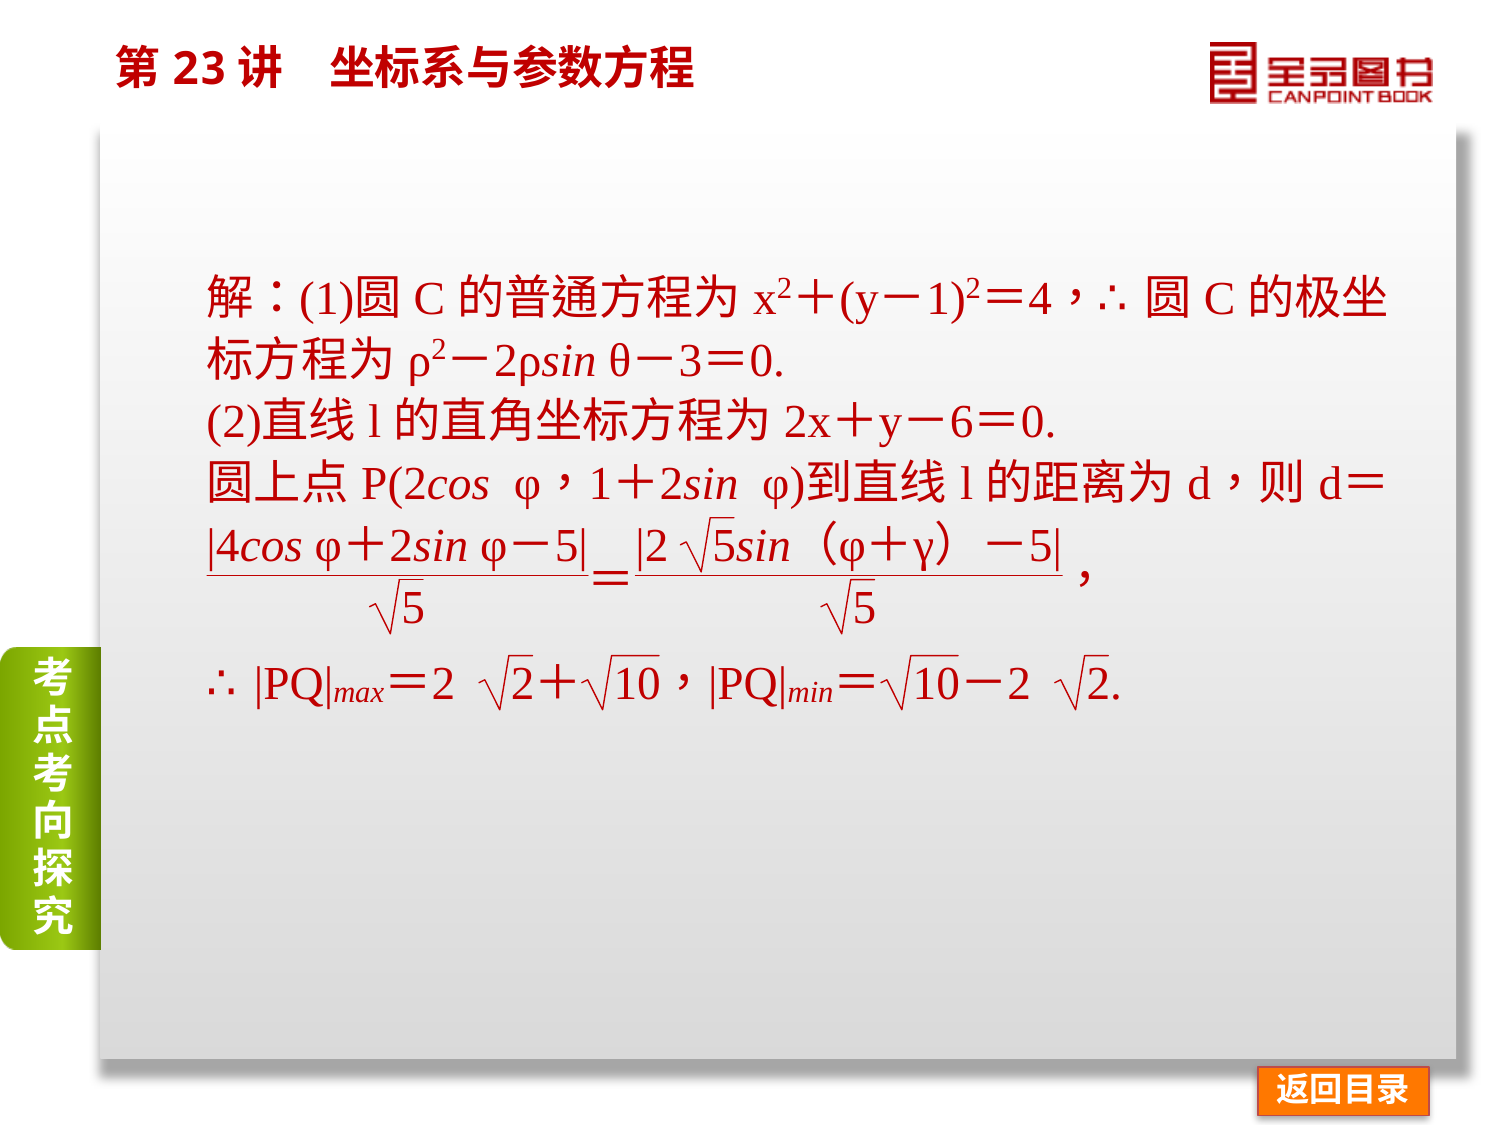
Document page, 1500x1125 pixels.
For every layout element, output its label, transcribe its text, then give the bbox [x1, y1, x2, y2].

text_box 返回目录 [1393, 1066, 1430, 1116]
text_box 第23讲 坐标系与参数方程 [100, 27, 1199, 106]
picture [1210, 42, 1433, 104]
picture [0, 647, 101, 950]
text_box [206, 266, 1390, 1125]
